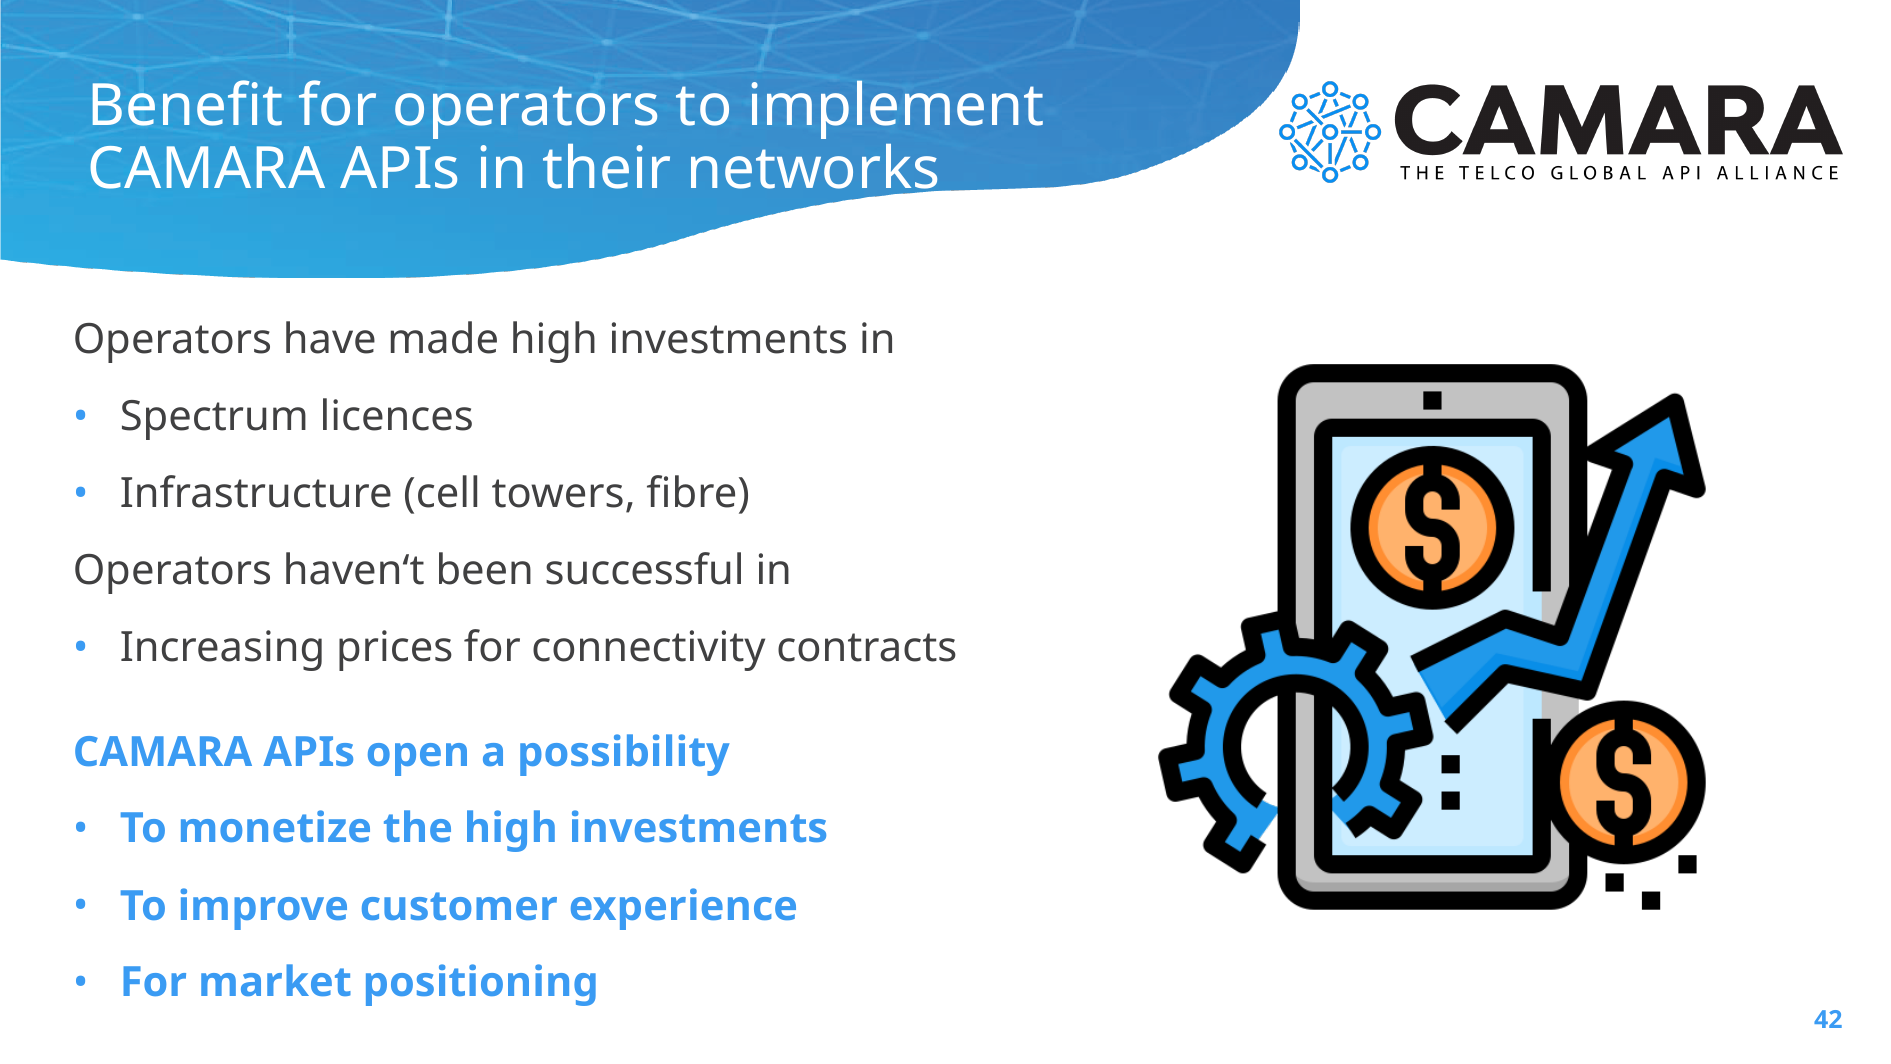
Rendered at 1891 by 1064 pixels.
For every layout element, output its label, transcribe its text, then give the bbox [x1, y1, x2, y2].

picture [1141, 346, 1724, 929]
title Benefit for operators to implement CAMARA APIs in their networks [72, 67, 1869, 197]
picture [0, 0, 1300, 278]
list Operators have made high investments in Spectrum licences Infrastructure (cell towers, fibre) Operators haven‘t been successful in Increasing prices for connectivity contracts CAMARA APIs open a possibility To monetize the high investments To improve customer experience For market positioning [72, 310, 1869, 987]
